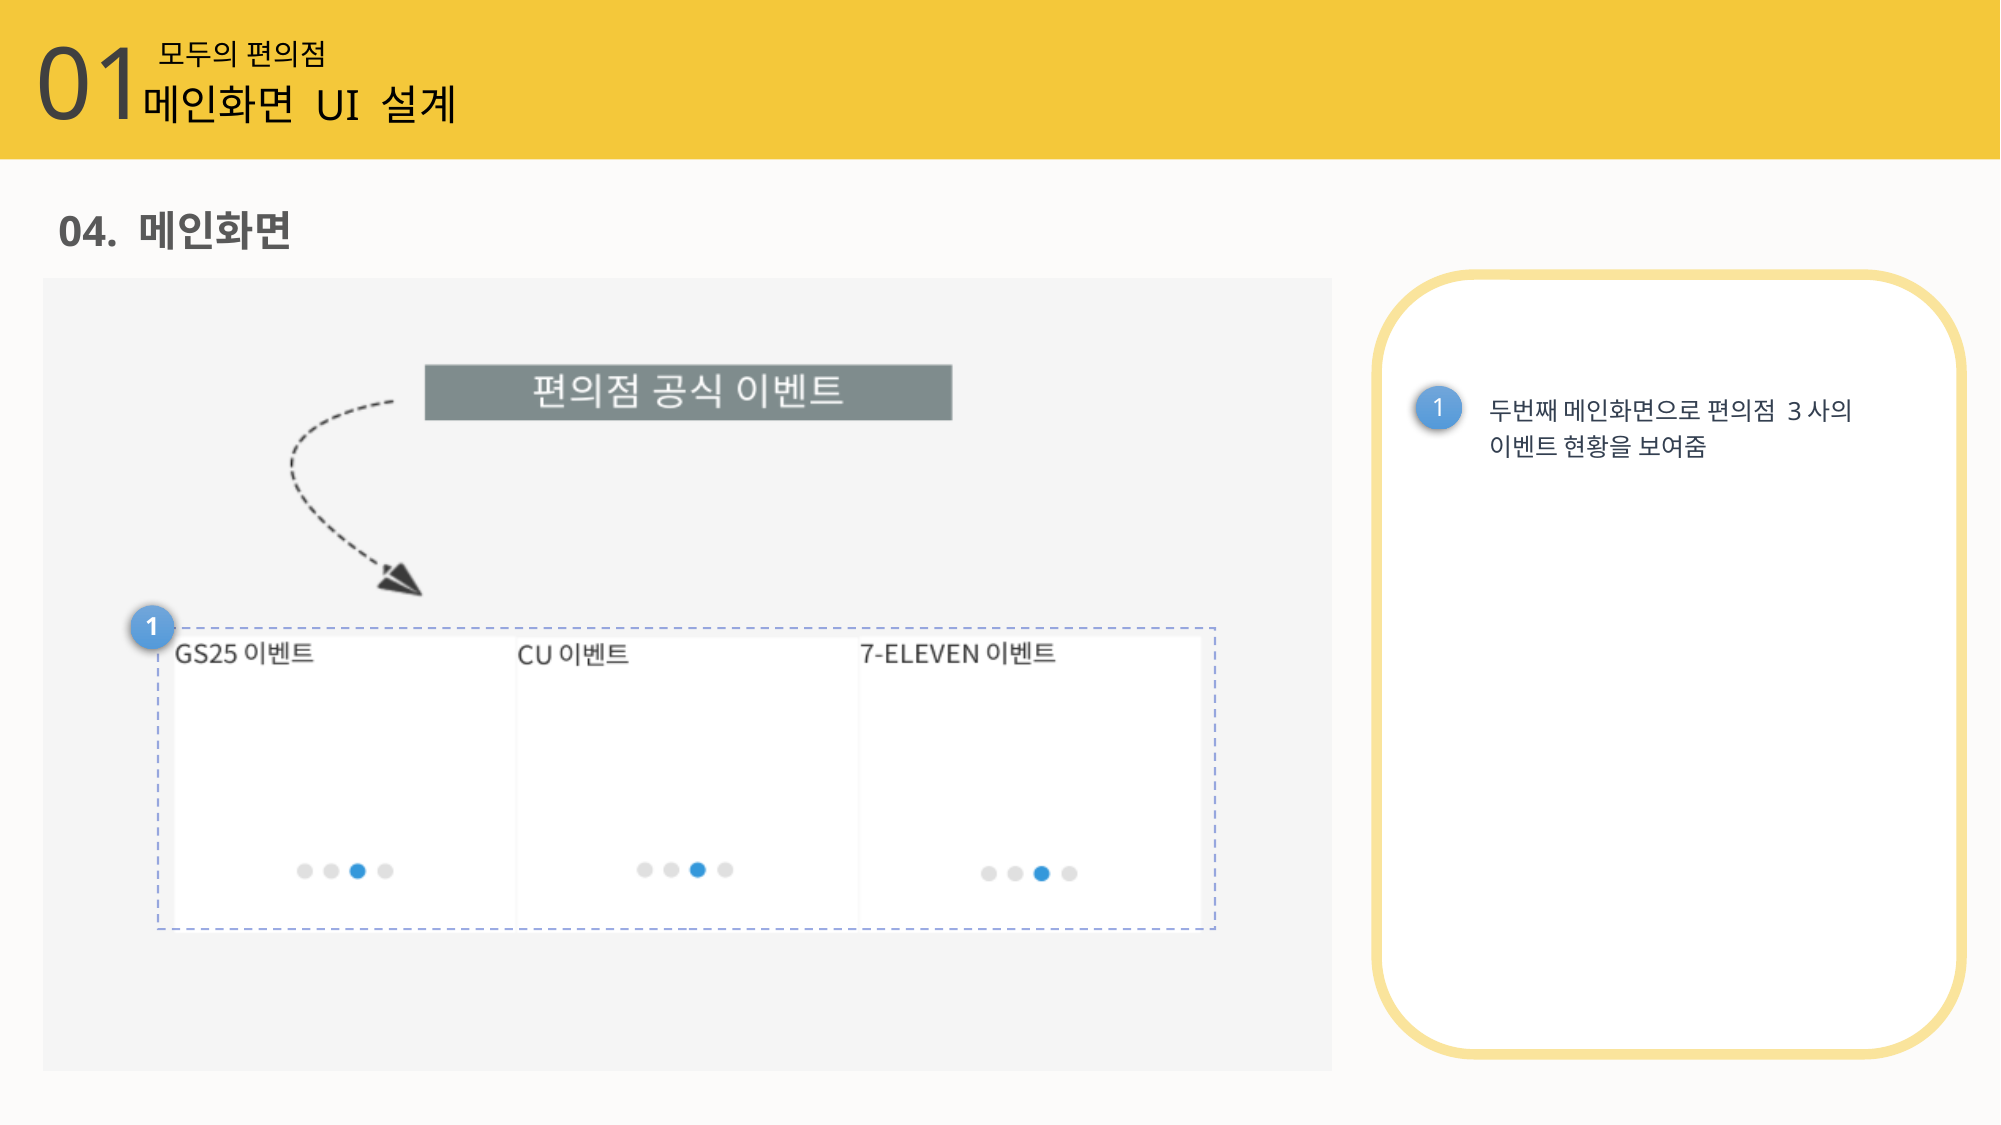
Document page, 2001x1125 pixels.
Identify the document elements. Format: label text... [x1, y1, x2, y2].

text_box 메인화면 UI 설계 [205, 71, 473, 137]
text_box 01 [20, 11, 205, 147]
text_box [0, 0, 2000, 160]
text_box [1416, 381, 1960, 470]
text_box [1375, 273, 1963, 1056]
picture [43, 278, 1332, 1071]
text_box 04. 메인화면 [43, 197, 828, 263]
text_box 모두의 편의점 [205, 28, 343, 71]
